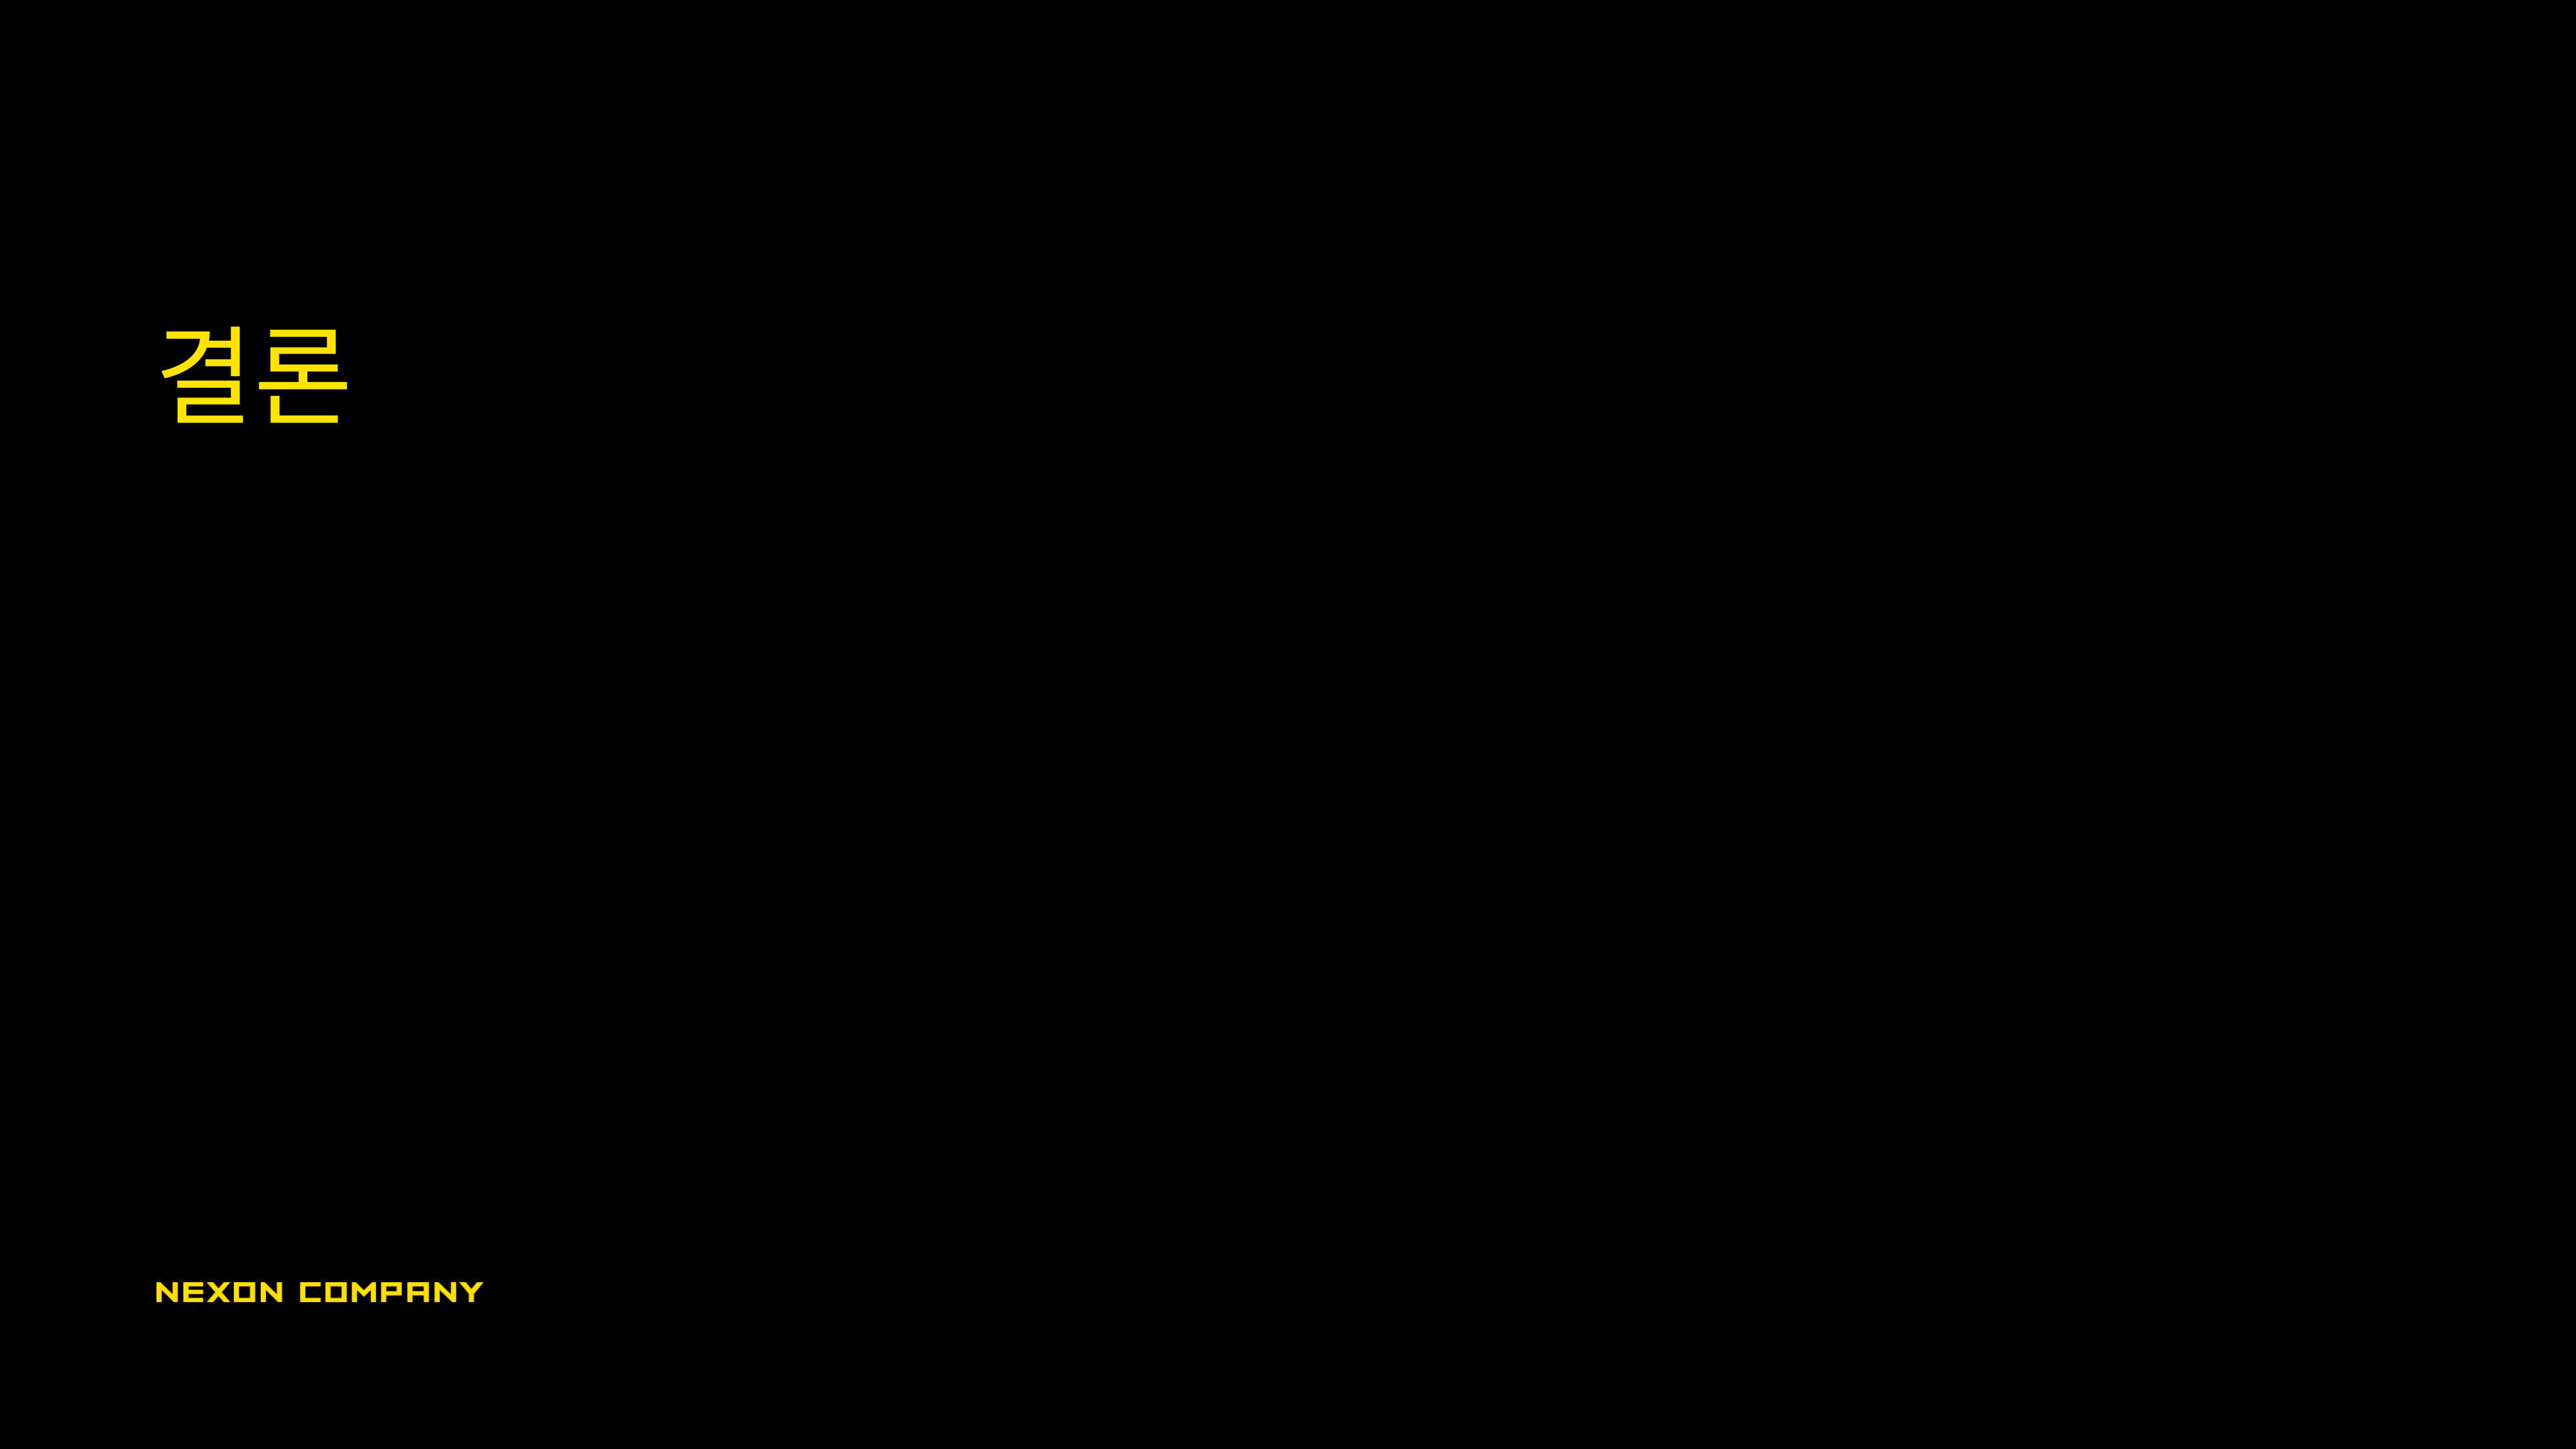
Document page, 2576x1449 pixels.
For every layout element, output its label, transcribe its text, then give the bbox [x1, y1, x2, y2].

text_box 결론 [149, 303, 1874, 442]
picture [156, 1282, 484, 1303]
